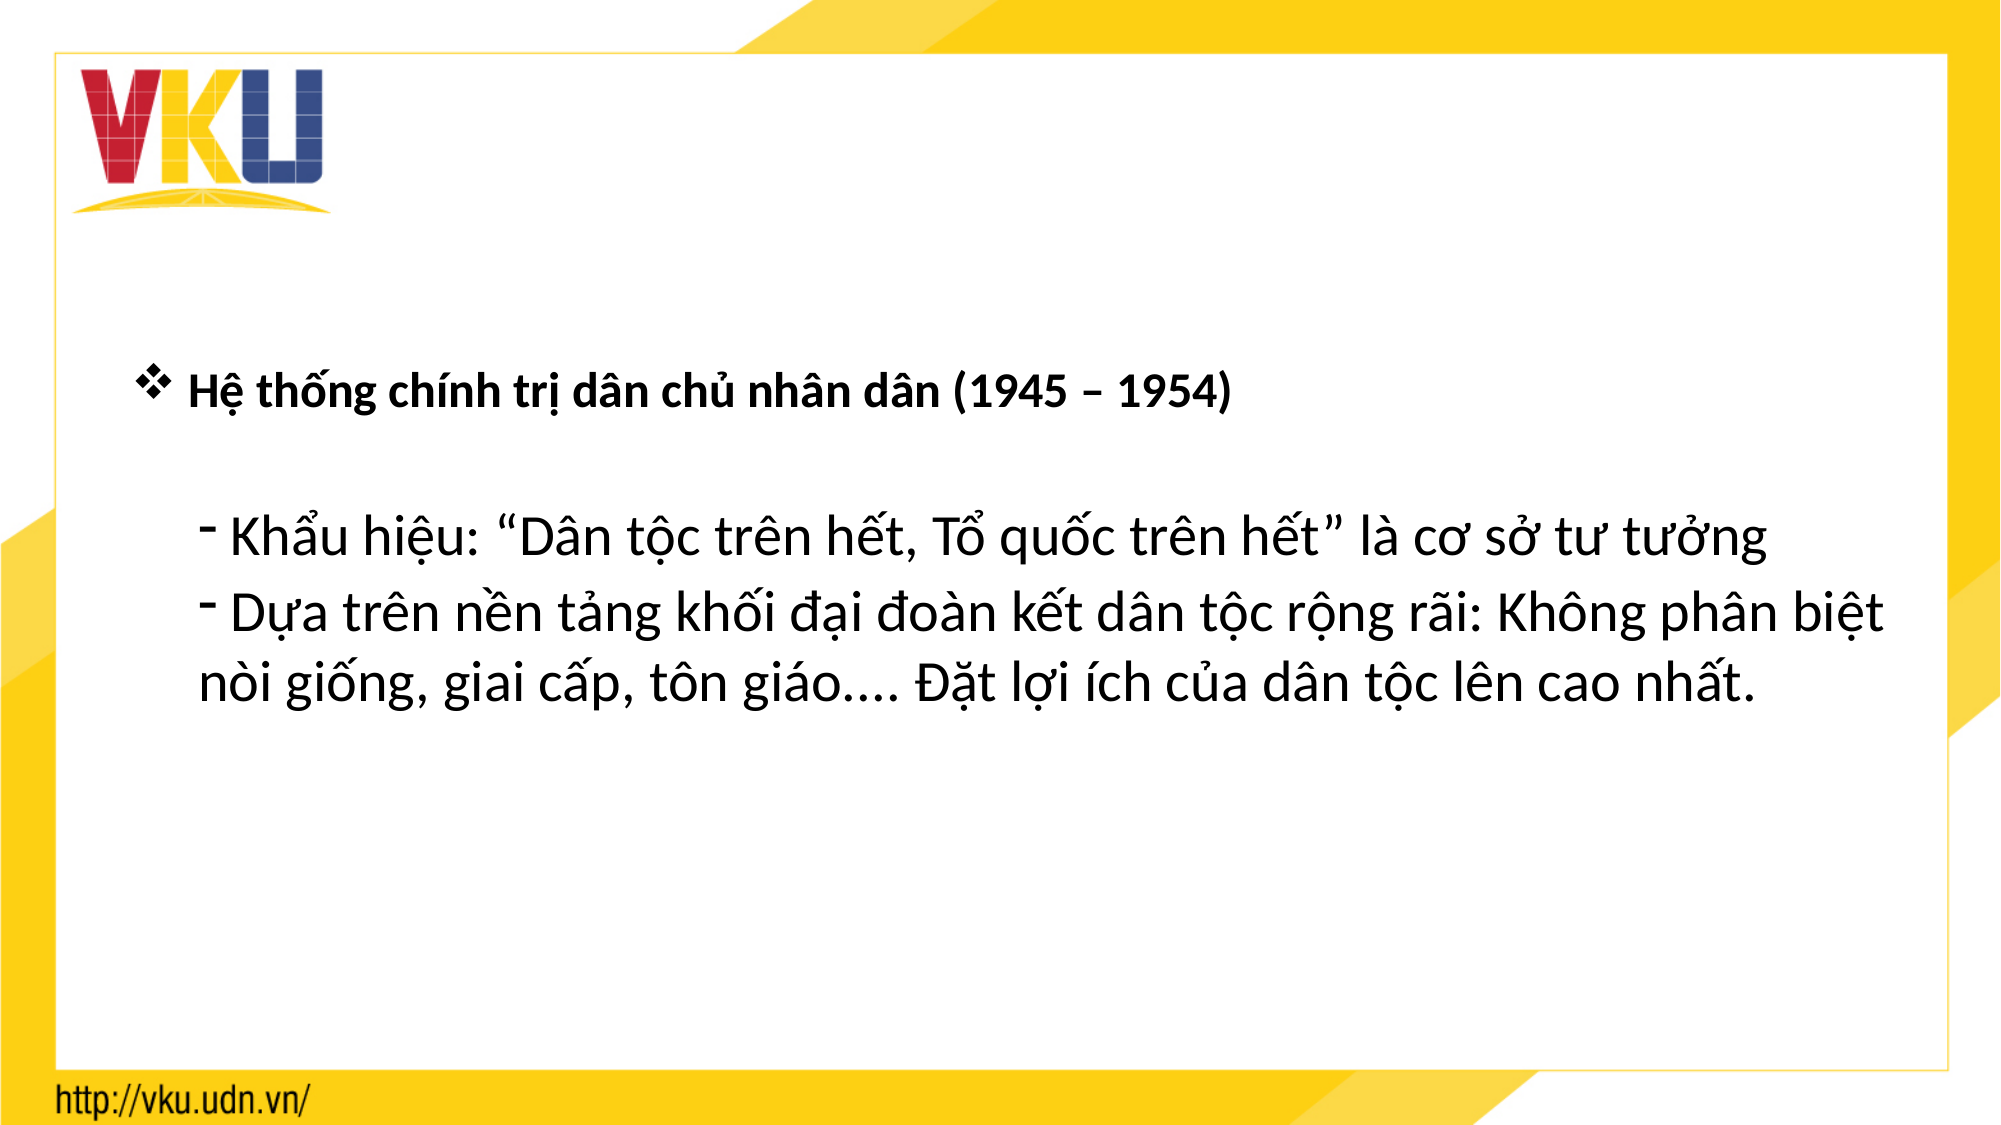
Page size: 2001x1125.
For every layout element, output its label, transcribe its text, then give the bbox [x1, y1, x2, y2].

picture [0, 0, 2001, 1125]
text_box Hệ thống chính trị dân chủ nhân dân (1945 – 1954) [116, 349, 1934, 425]
text_box Khẩu hiệu: “Dân tộc trên hết, Tổ quốc trên hết” là cơ sở tư tưởng Dựa trên nền tảng khối đại đoàn kết dân tộc rộng rãi: Không phân biệt nòi giống, giai cấp, tôn giáo.... Đặt lợi ích của dân tộc lên cao nhất. [183, 490, 1900, 721]
